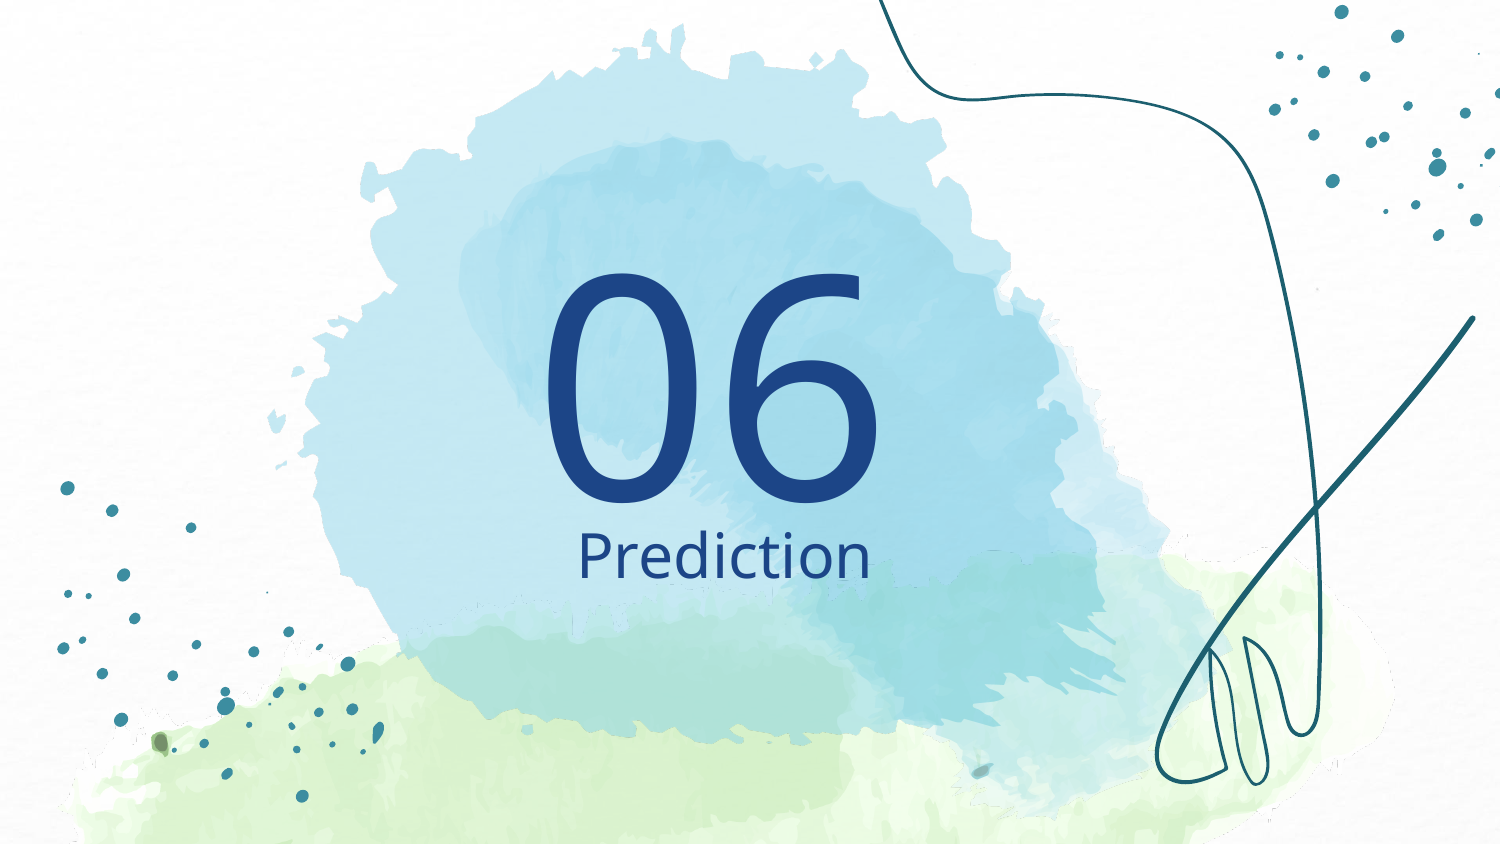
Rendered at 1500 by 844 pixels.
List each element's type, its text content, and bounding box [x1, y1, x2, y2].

picture [1211, 516, 1318, 783]
picture [0, 0, 1500, 844]
picture [1159, 653, 1224, 780]
title 06 [396, 228, 1029, 524]
title Prediction [409, 488, 1041, 619]
